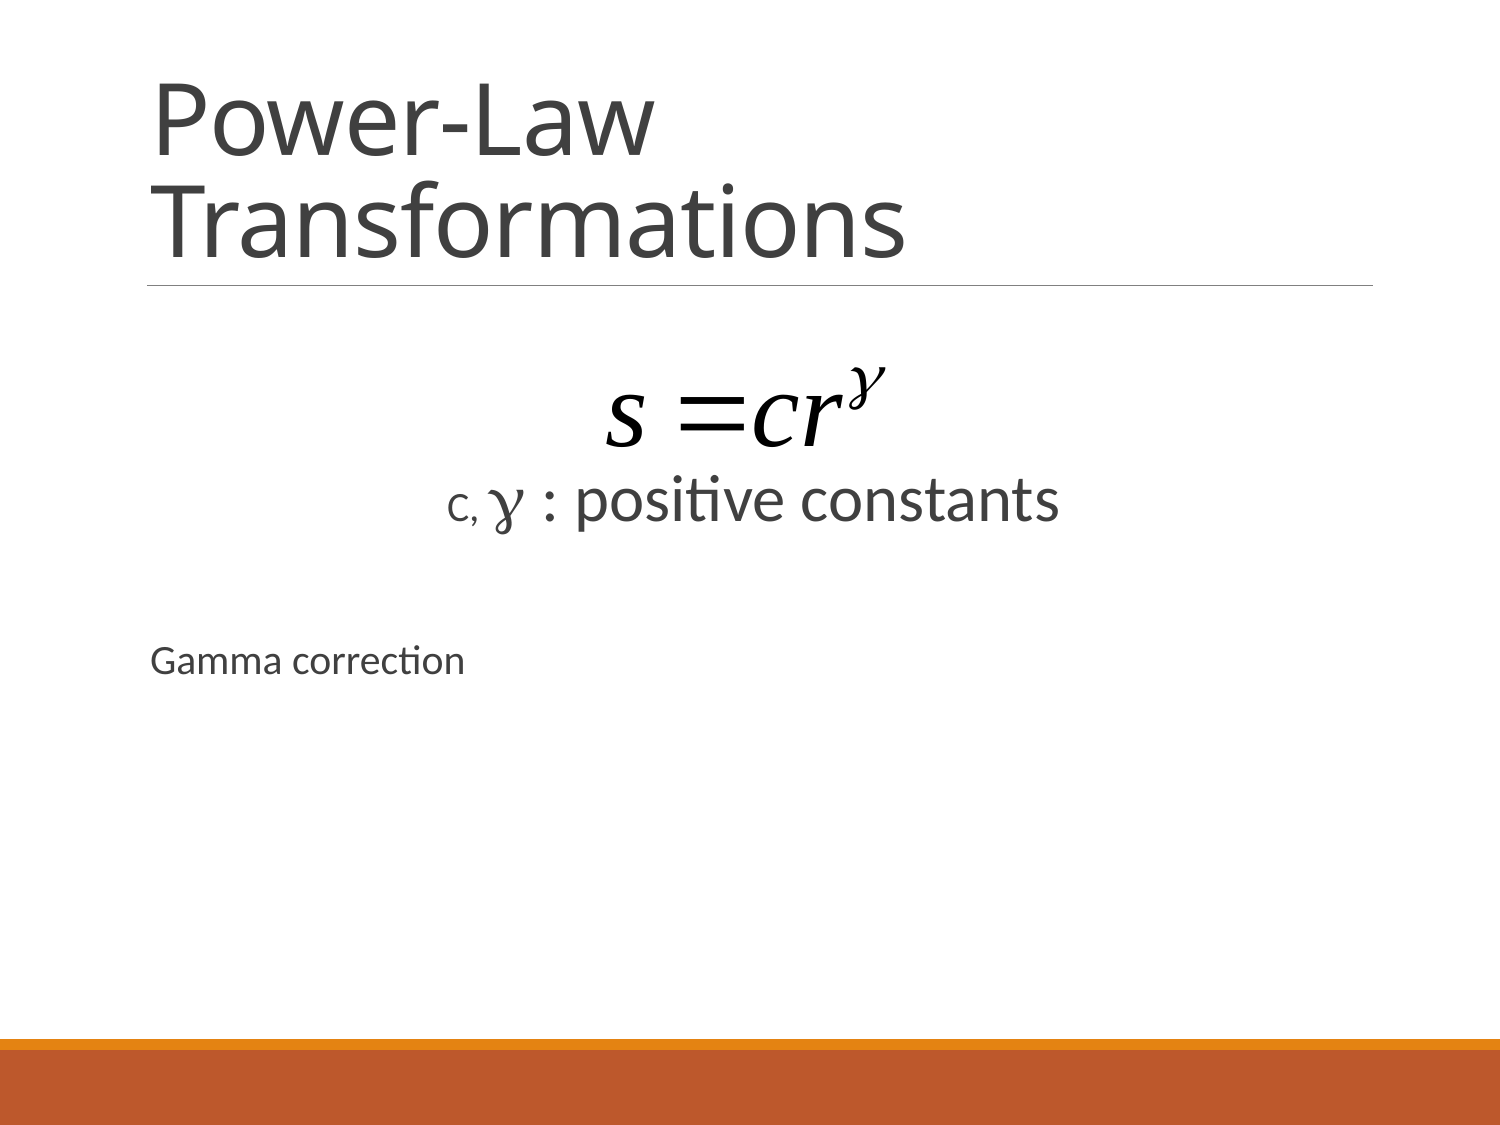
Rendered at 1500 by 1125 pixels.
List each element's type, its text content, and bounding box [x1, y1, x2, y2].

title Power-Law Transformations [135, 47, 1373, 285]
list C,  : positive constants Gamma correction [135, 302, 1373, 963]
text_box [586, 336, 888, 456]
